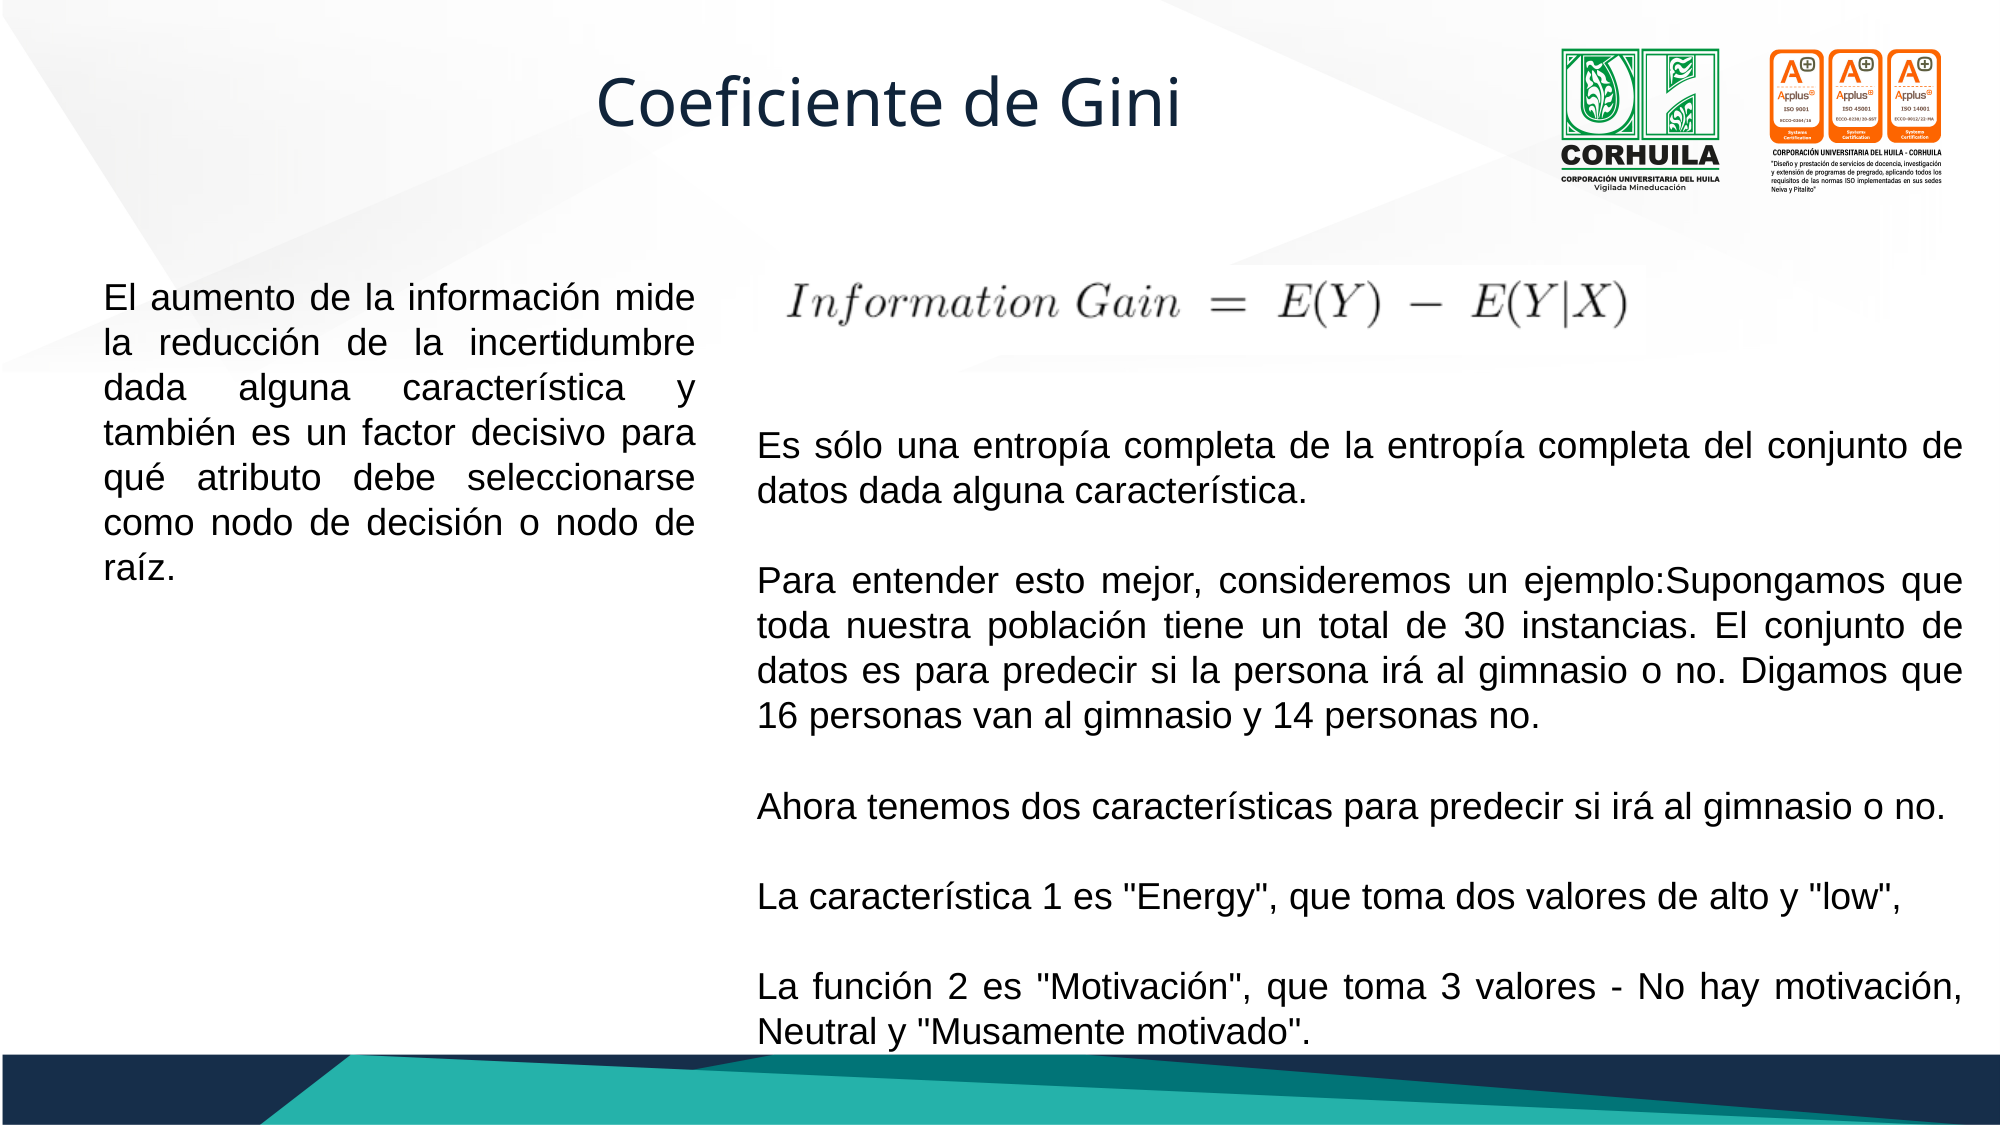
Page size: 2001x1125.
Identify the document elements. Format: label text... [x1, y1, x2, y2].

text_box Coeficiente de Gini [0, 52, 1861, 148]
text_box Es sólo una entropía completa de la entropía completa del conjunto de datos dada alguna característica. Para entender esto mejor, consideremos un ejemplo:Supongamos que toda nuestra población tiene un total de 30 instancias. El conjunto de datos es para predecir si la persona irá al gimnasio o no. Digamos que 16 personas van al gimnasio y 14 personas no. Ahora tenemos dos características para predecir si irá al gimnasio o no. La característica 1 es "Energy", que toma dos valores de alto y "low", La función 2 es "Motivación", que toma 3 valores - No hay motivación, Neutral y "Musamente motivado". [742, 413, 1979, 1118]
text_box El aumento de la información mide la reducción de la incertidumbre dada alguna característica y también es un factor decisivo para qué atributo debe seleccionarse como nodo de decisión o nodo de raíz. [88, 265, 711, 575]
picture [0, 0, 2000, 1125]
